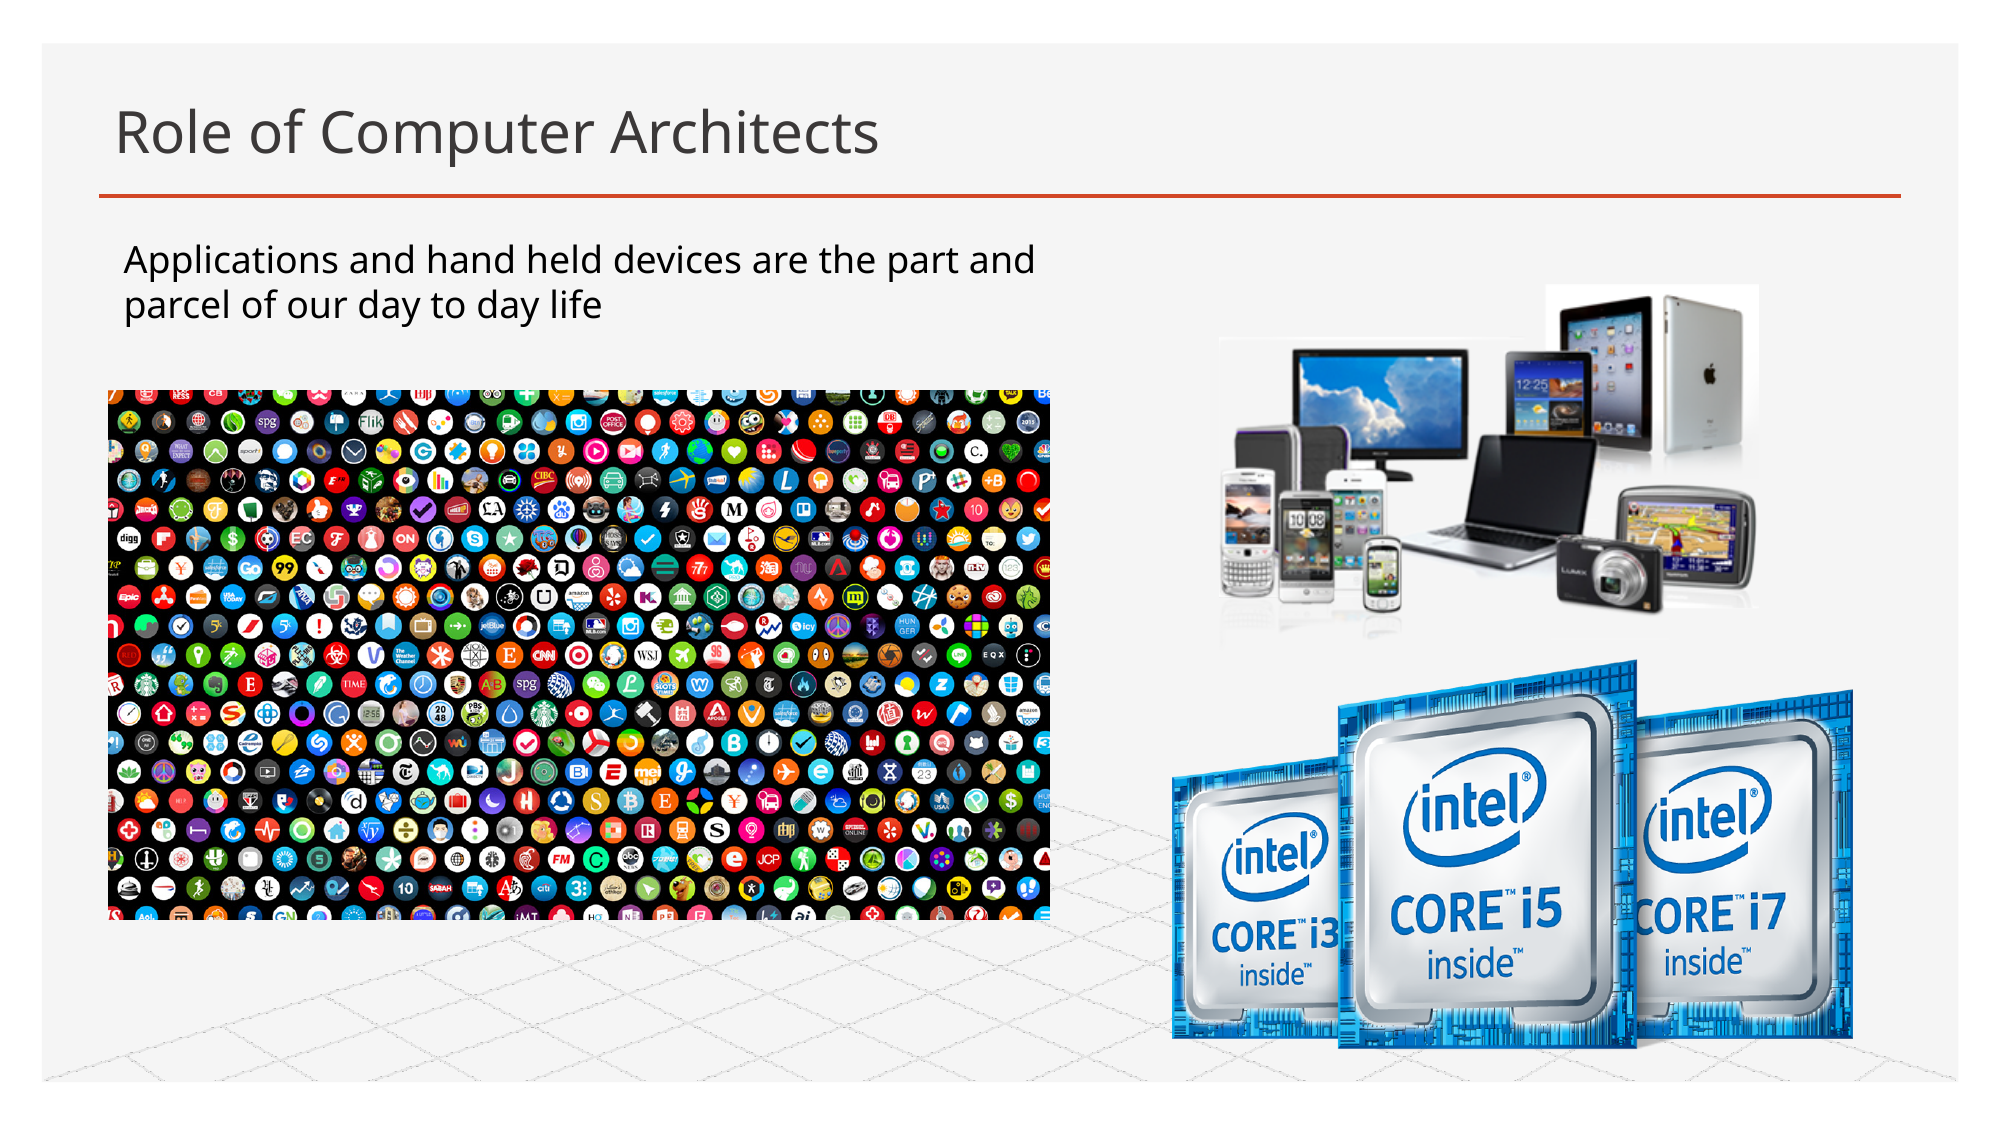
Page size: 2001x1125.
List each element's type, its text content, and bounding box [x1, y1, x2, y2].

picture [1037, 738, 1046, 747]
text_box Applications and hand held devices are the part and parcel of our day to day life [108, 228, 1109, 334]
title Role of Computer Architects [99, 73, 1901, 197]
picture [44, 284, 1956, 1081]
